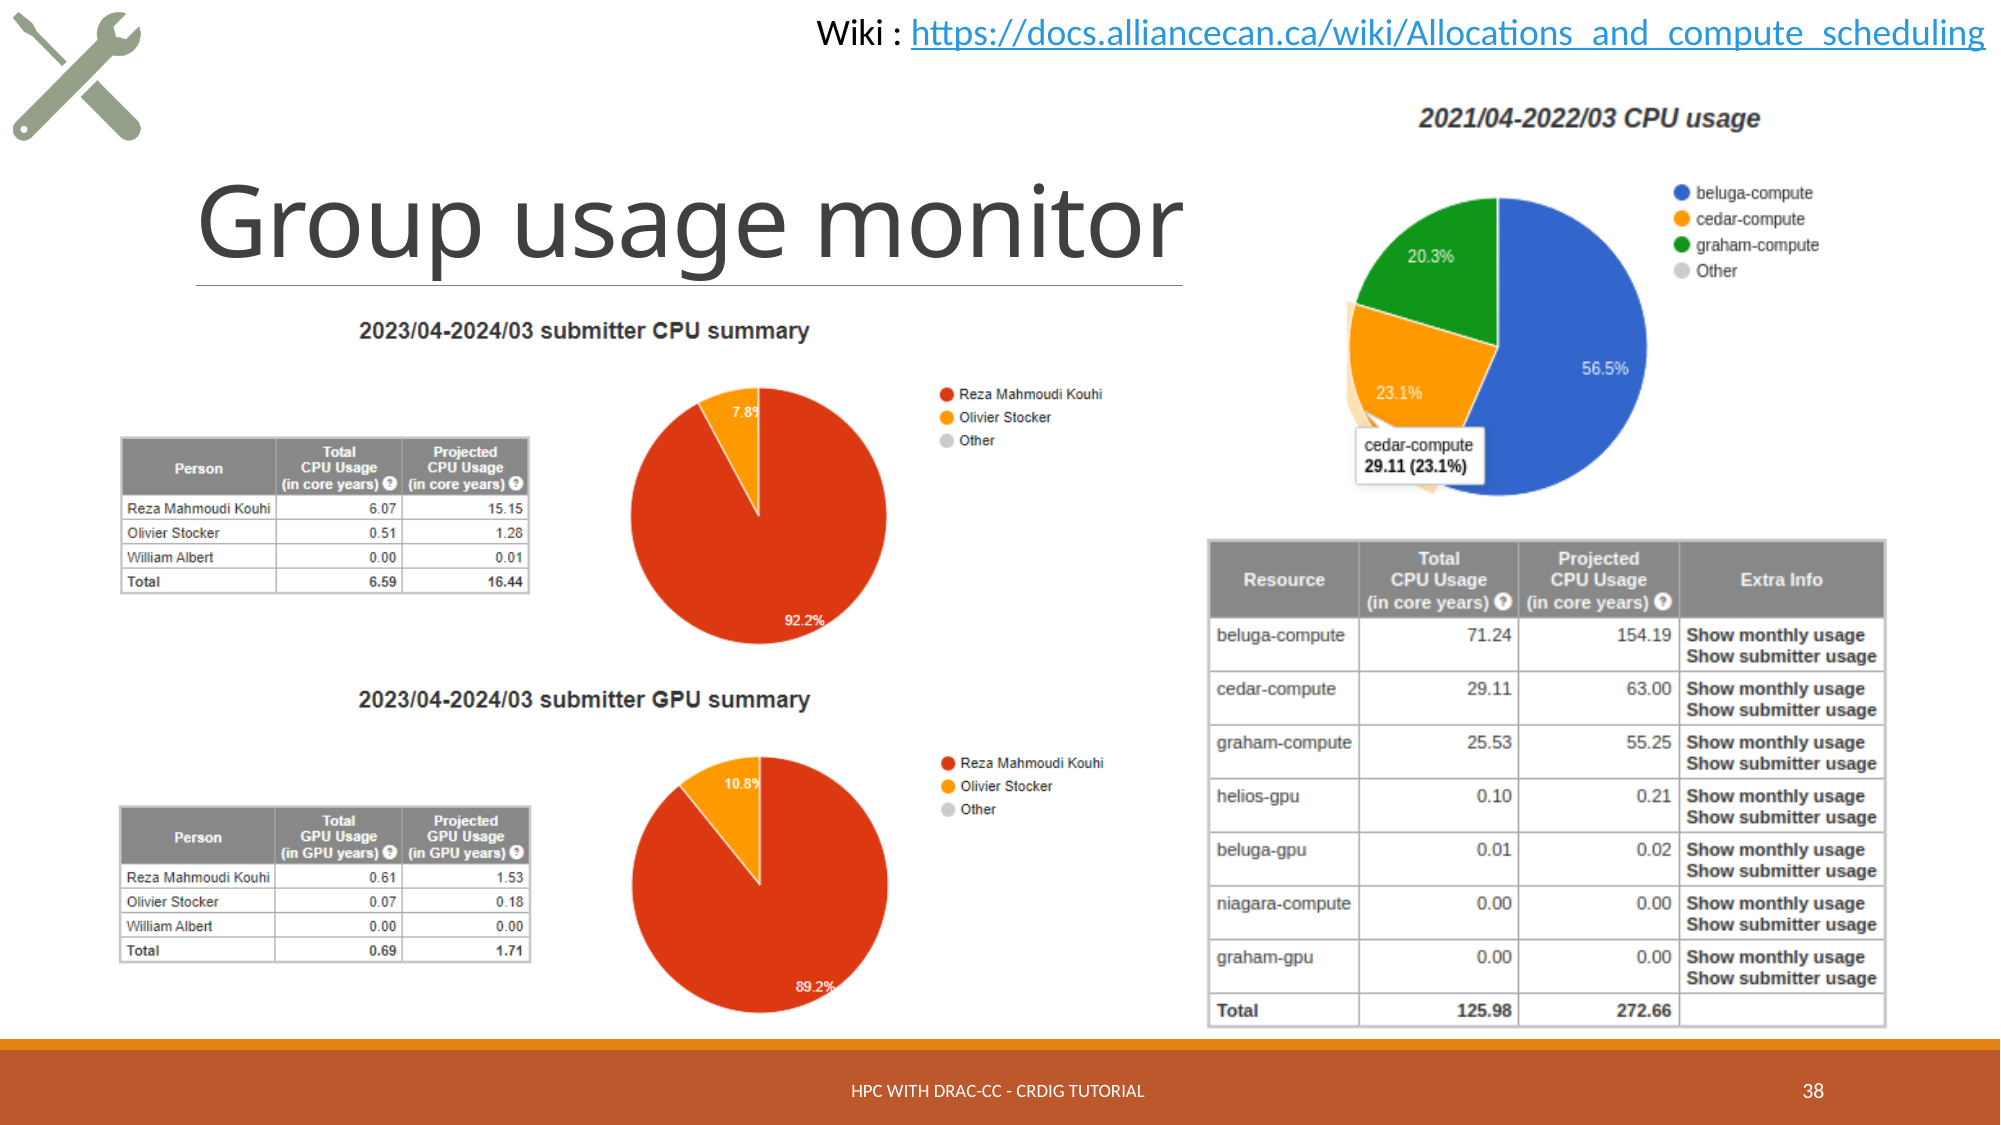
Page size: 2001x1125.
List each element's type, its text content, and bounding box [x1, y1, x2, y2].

slide_number 38 [1624, 1059, 1840, 1120]
text_box Wiki : https://docs.alliancecan.ca/wiki/Allocations_and_compute_scheduling [782, 0, 2000, 61]
picture [101, 308, 1144, 1039]
picture [1182, 86, 1932, 1039]
text_box [0, 0, 154, 154]
title Group usage monitoring [180, 47, 1830, 285]
footer HPC with DRAC-CC - CRDIG Tutorial [604, 1059, 1396, 1120]
